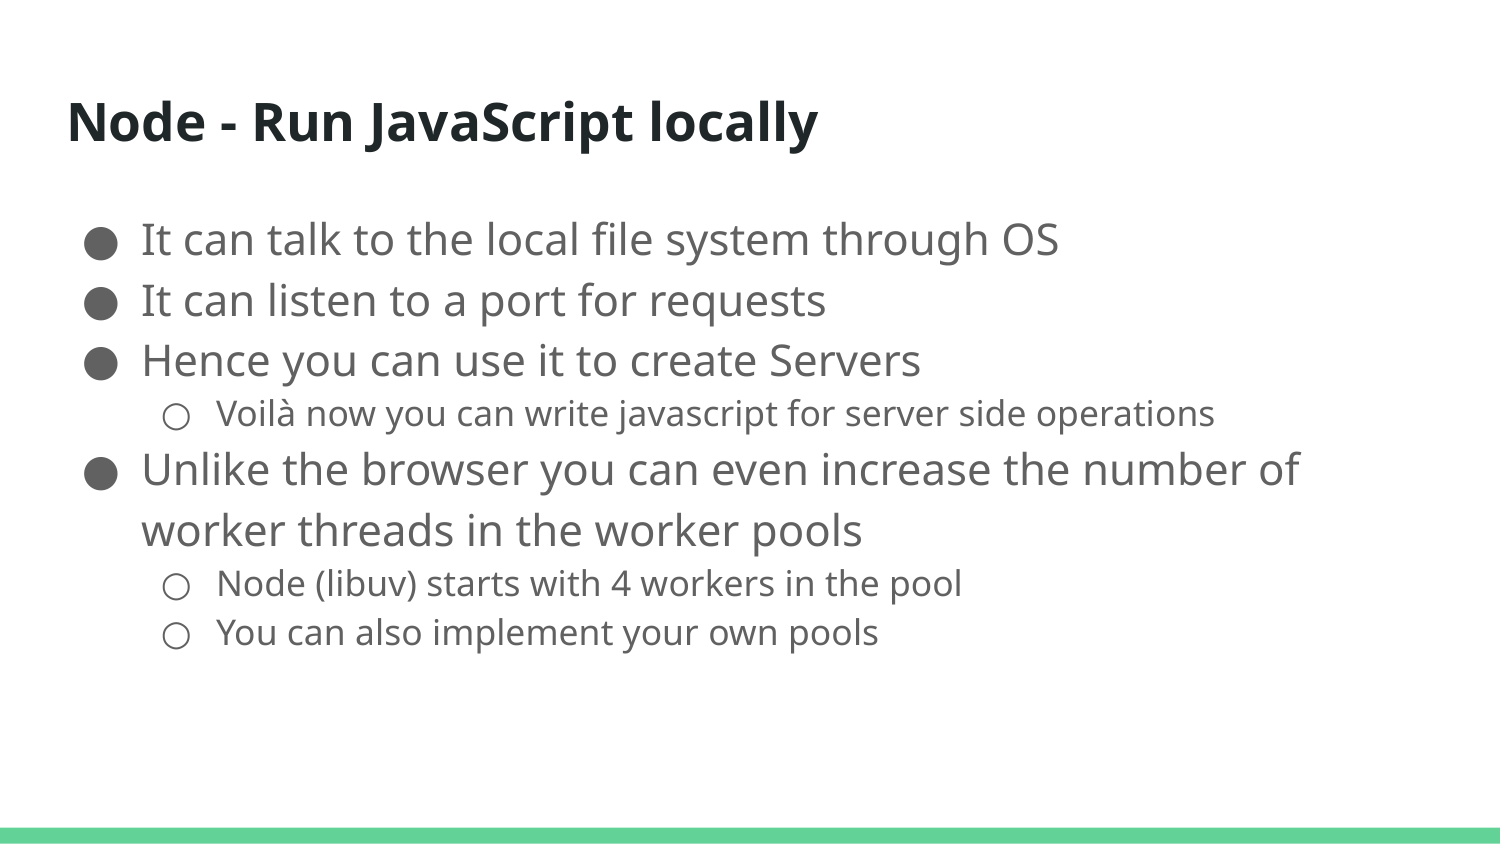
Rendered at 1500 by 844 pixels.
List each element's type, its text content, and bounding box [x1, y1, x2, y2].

list It can talk to the local file system through OS It can listen to a port for requests Hence you can use it to create Servers Voilà now you can write javascript for server side operations Unlike the browser you can even increase the number of worker threads in the worker pools Node (libuv) starts with 4 workers in the pool You can also implement your own pools [51, 189, 1449, 750]
title Node - Run JavaScript locally [51, 72, 1449, 167]
